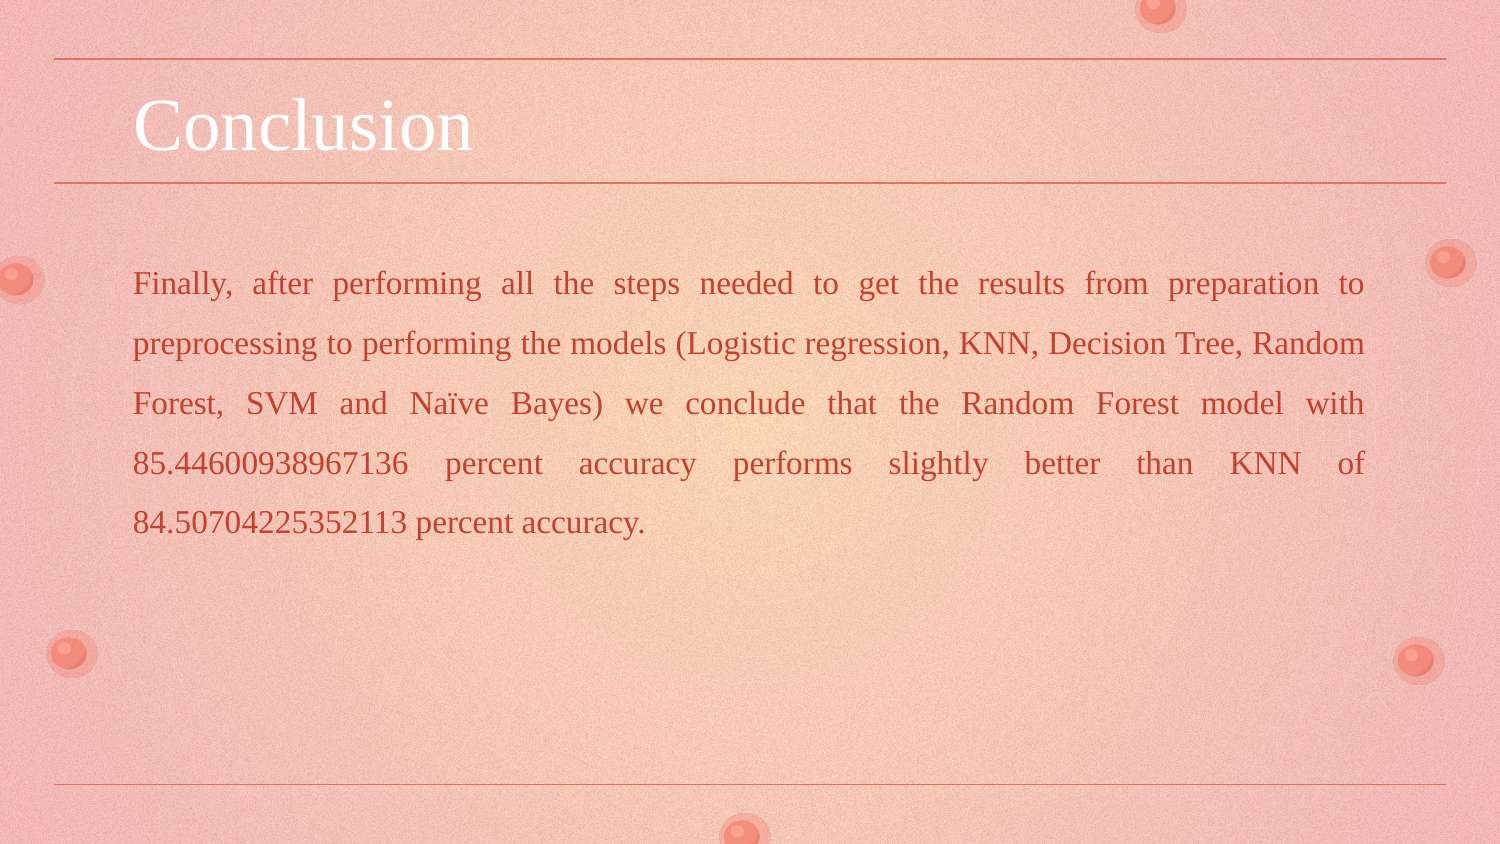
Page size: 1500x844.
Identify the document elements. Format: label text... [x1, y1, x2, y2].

text_box Finally, after performing all the steps needed to get the results from preparation to preprocessing to performing the models (Logistic regression, KNN, Decision Tree, Random Forest, SVM and Naïve Bayes) we conclude that the Random Forest model with 85.44600938967136 percent accuracy performs slightly better than KNN of 84.50704225352113 percent accuracy. [118, 233, 1382, 548]
title Conclusion [118, 88, 1382, 153]
